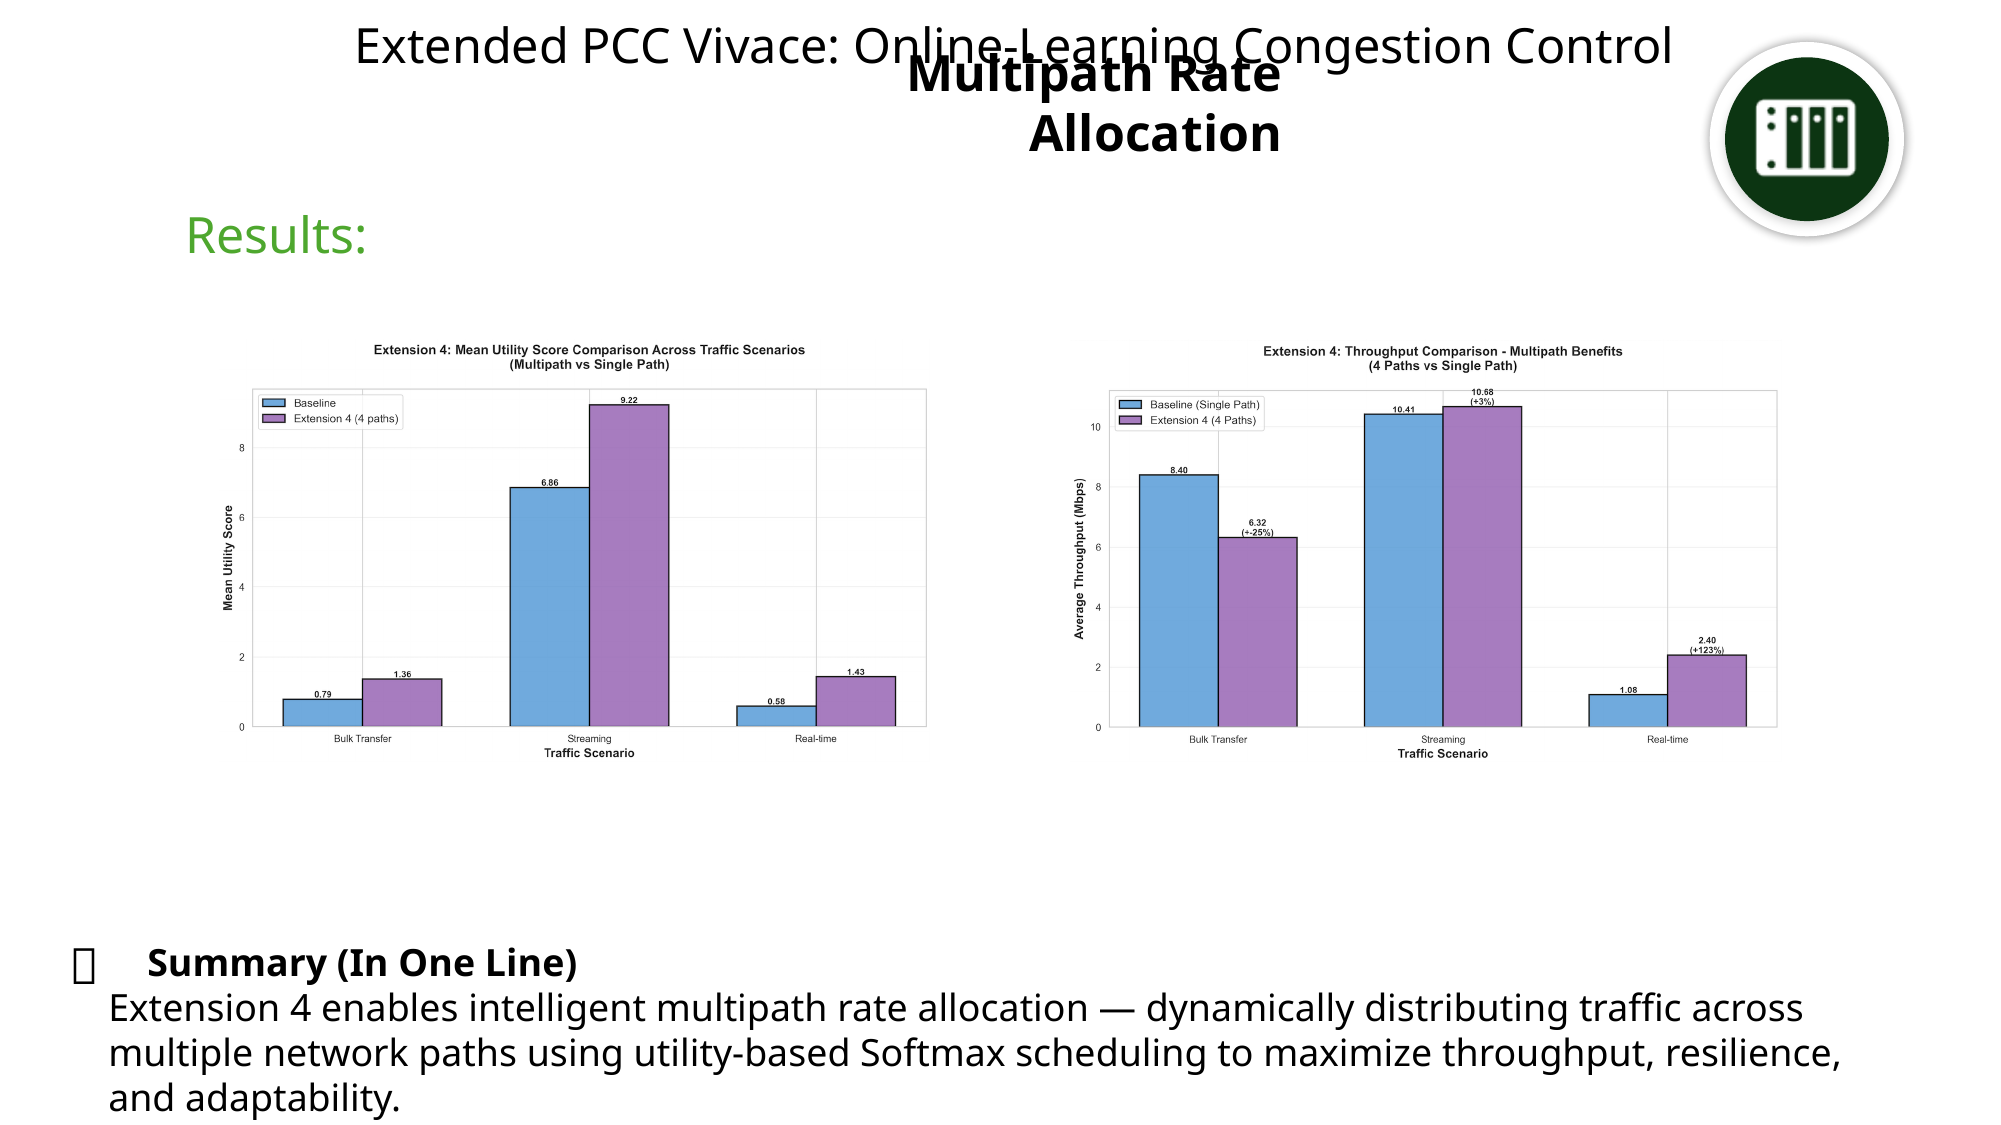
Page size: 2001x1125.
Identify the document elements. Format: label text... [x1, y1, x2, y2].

text_box 🔮 [54, 927, 219, 1003]
picture [1749, 81, 1865, 198]
picture [1069, 338, 1782, 762]
text_box Multipath Rate Allocation [690, 82, 1283, 162]
text_box Summary (In One Line) Extension 4 enables intelligent multipath rate allocation — dynamically distributing traffic across multiple network paths using utility-based Softmax scheduling to maximize throughput, resilience, and adaptability. [93, 931, 1936, 1125]
text_box [1723, 55, 1891, 223]
title Extended PCC Vivace: Online-Learning Congestion Control [318, 1, 1710, 82]
text_box Results: [170, 196, 425, 272]
text_box [1708, 40, 1906, 238]
picture [218, 338, 931, 762]
